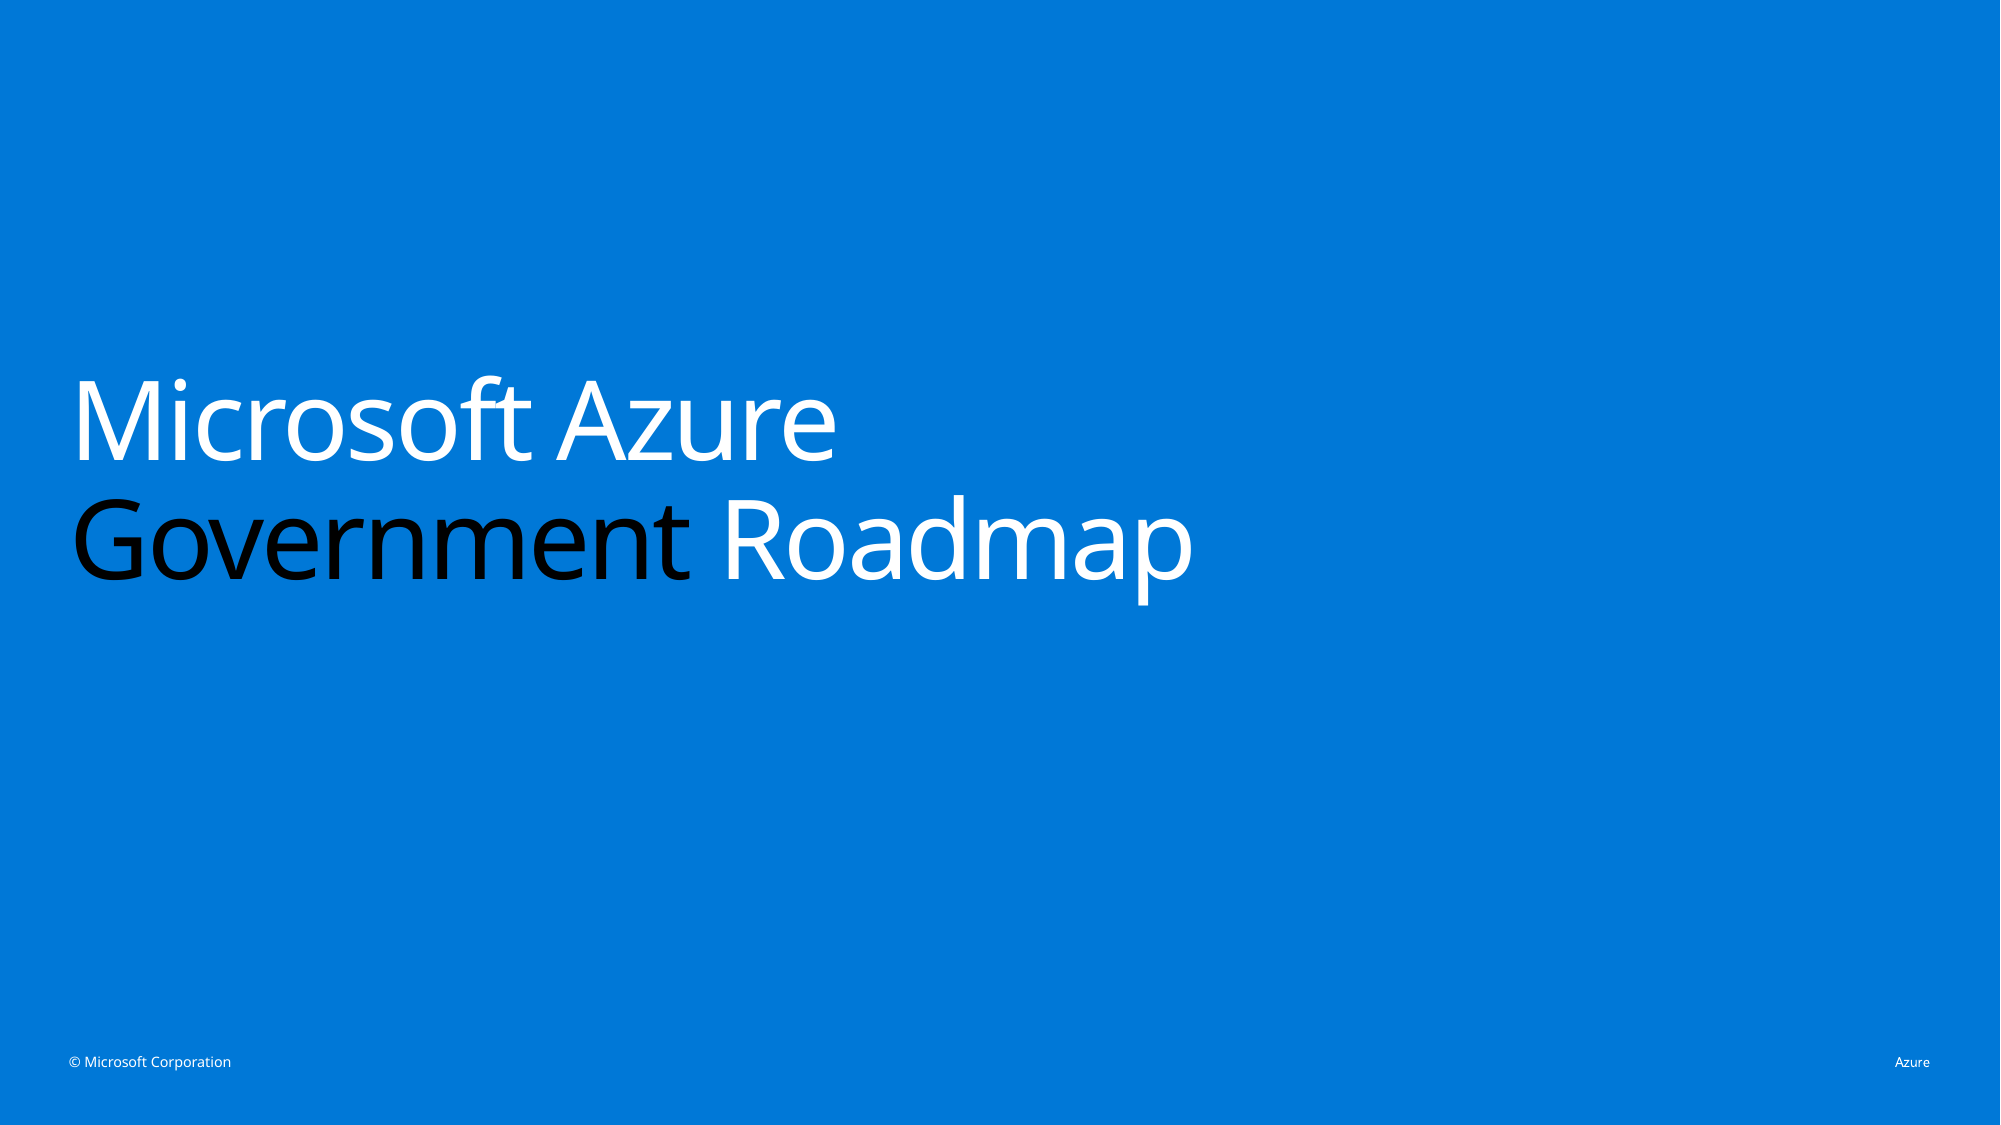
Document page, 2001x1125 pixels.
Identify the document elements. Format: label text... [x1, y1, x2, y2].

title Microsoft Azure Government Roadmap [69, 194, 1297, 775]
